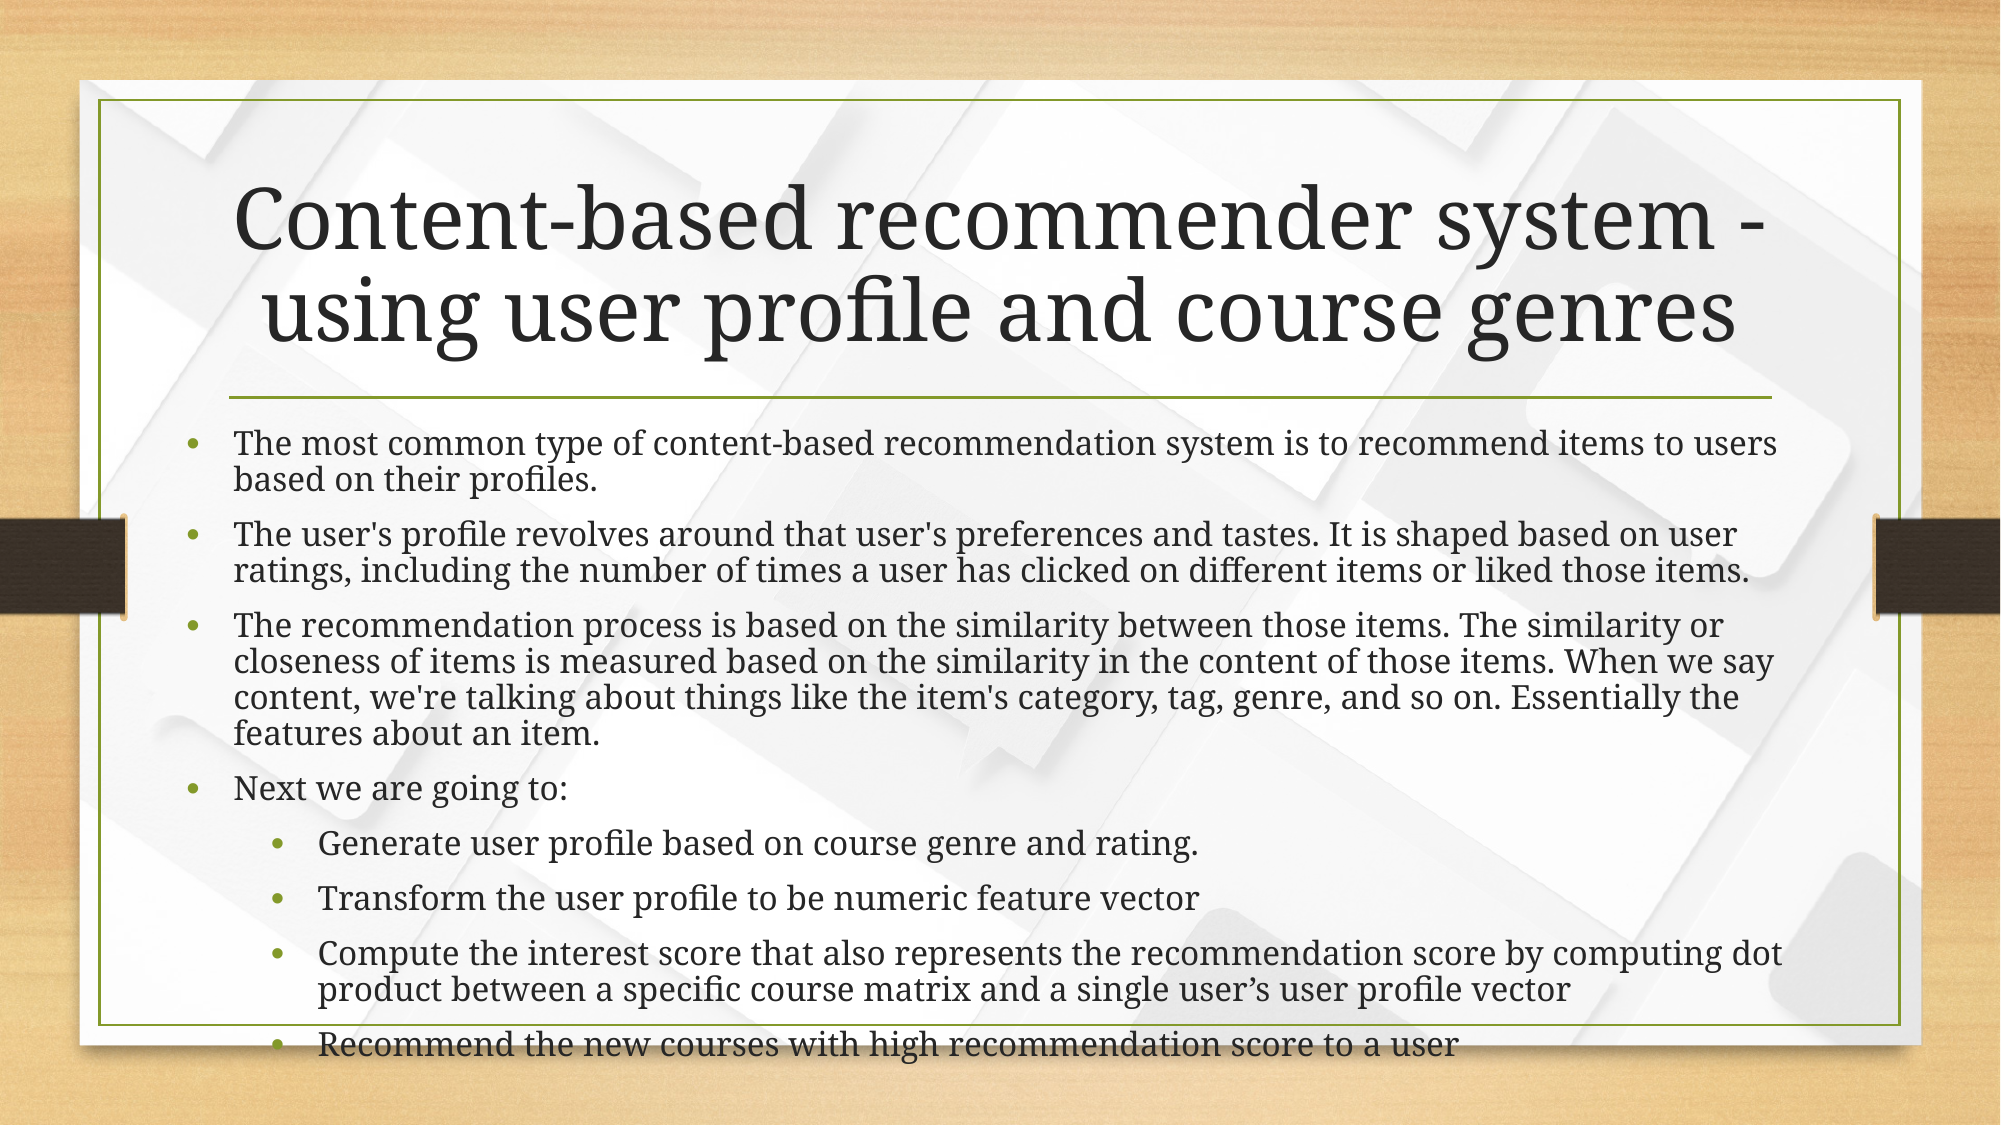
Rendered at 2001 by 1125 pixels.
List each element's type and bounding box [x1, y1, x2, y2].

picture [80, 79, 1923, 513]
picture [80, 622, 1923, 1046]
text_box [0, 0, 2000, 513]
text_box [0, 622, 2000, 1125]
text_box [0, 513, 2000, 622]
